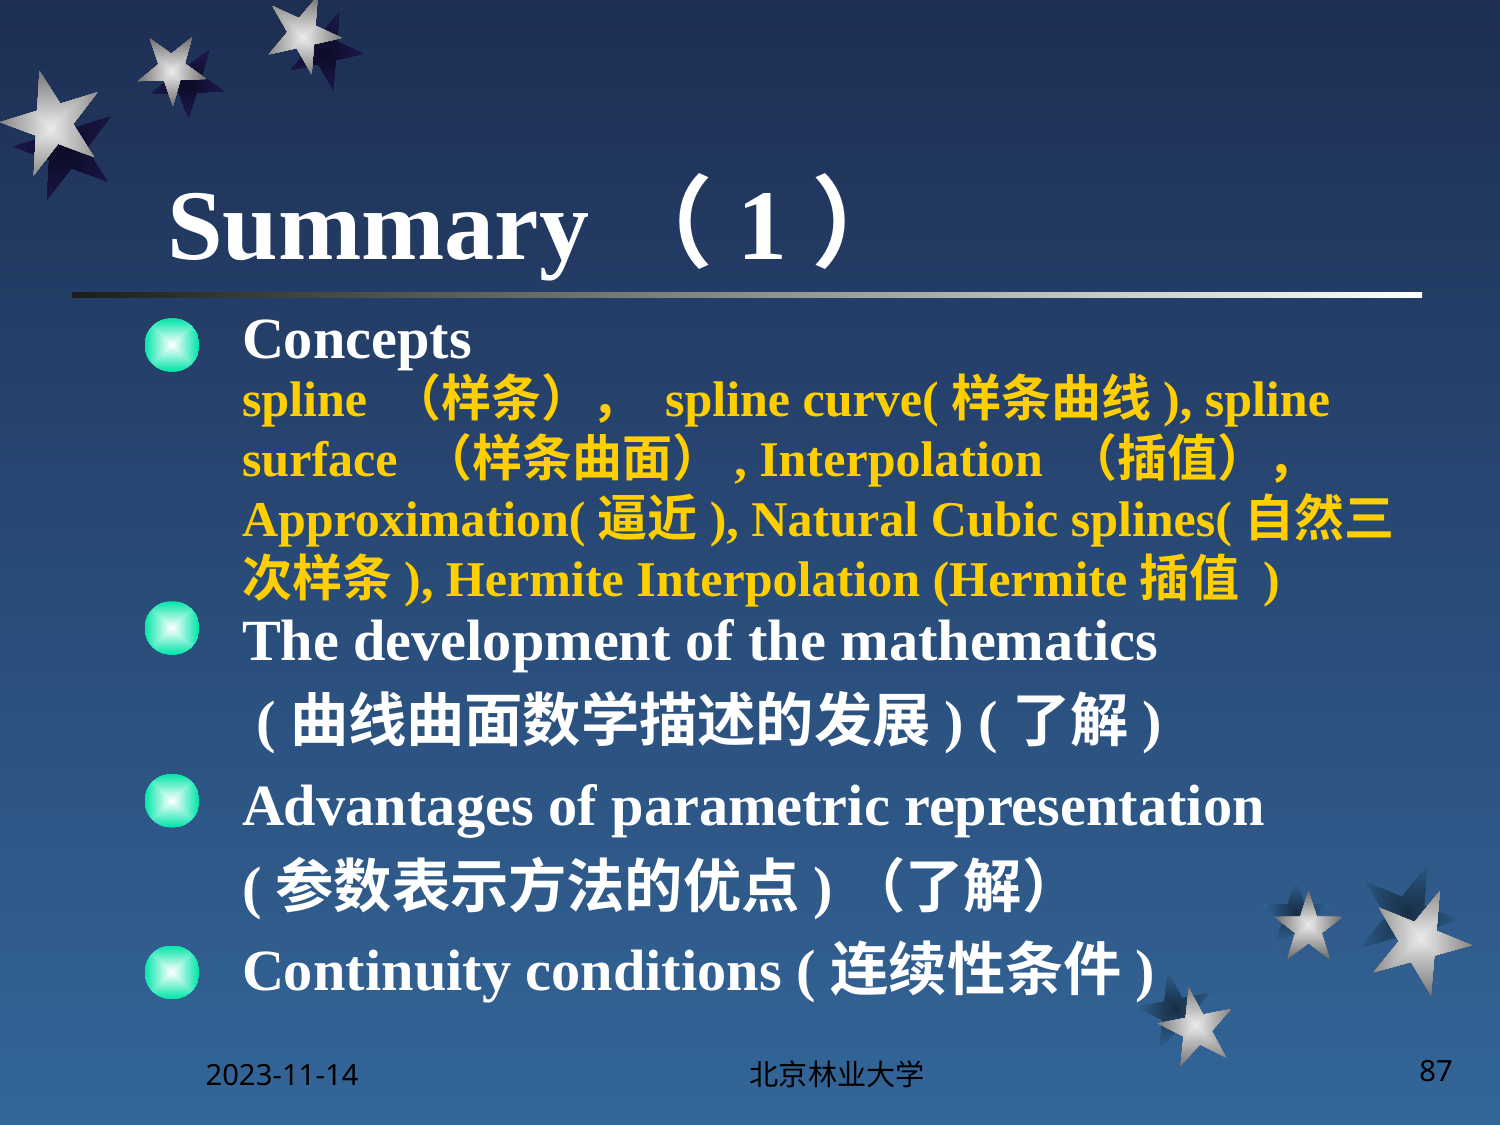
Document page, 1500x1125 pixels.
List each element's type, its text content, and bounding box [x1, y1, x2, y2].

text_box The development of the mathematics (曲线曲面数学描述的发展) (了解) [227, 594, 1500, 692]
slide_number 87 [1155, 1024, 1468, 1100]
text_box [144, 945, 200, 1000]
text_box [144, 601, 200, 655]
title Summary（1） [152, 47, 1431, 287]
text_box Continuity conditions (连续性条件) [227, 924, 1214, 1020]
footer 北京林业大学 [600, 1024, 1075, 1100]
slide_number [190, 1024, 504, 1100]
text_box Concepts [227, 292, 662, 358]
text_box Advantages of parametric representation (参数表示方法的优点)（了解） [227, 759, 1379, 858]
text_box [144, 773, 200, 828]
text_box spline （样条）， spline curve(样条曲线), spline surface （样条曲面）, Interpolation （插值）， Approximation(逼近), Natural Cubic splines(自然三次样条), Hermite Interpolation (Hermite插值 ) [227, 358, 1441, 614]
text_box [144, 318, 200, 372]
